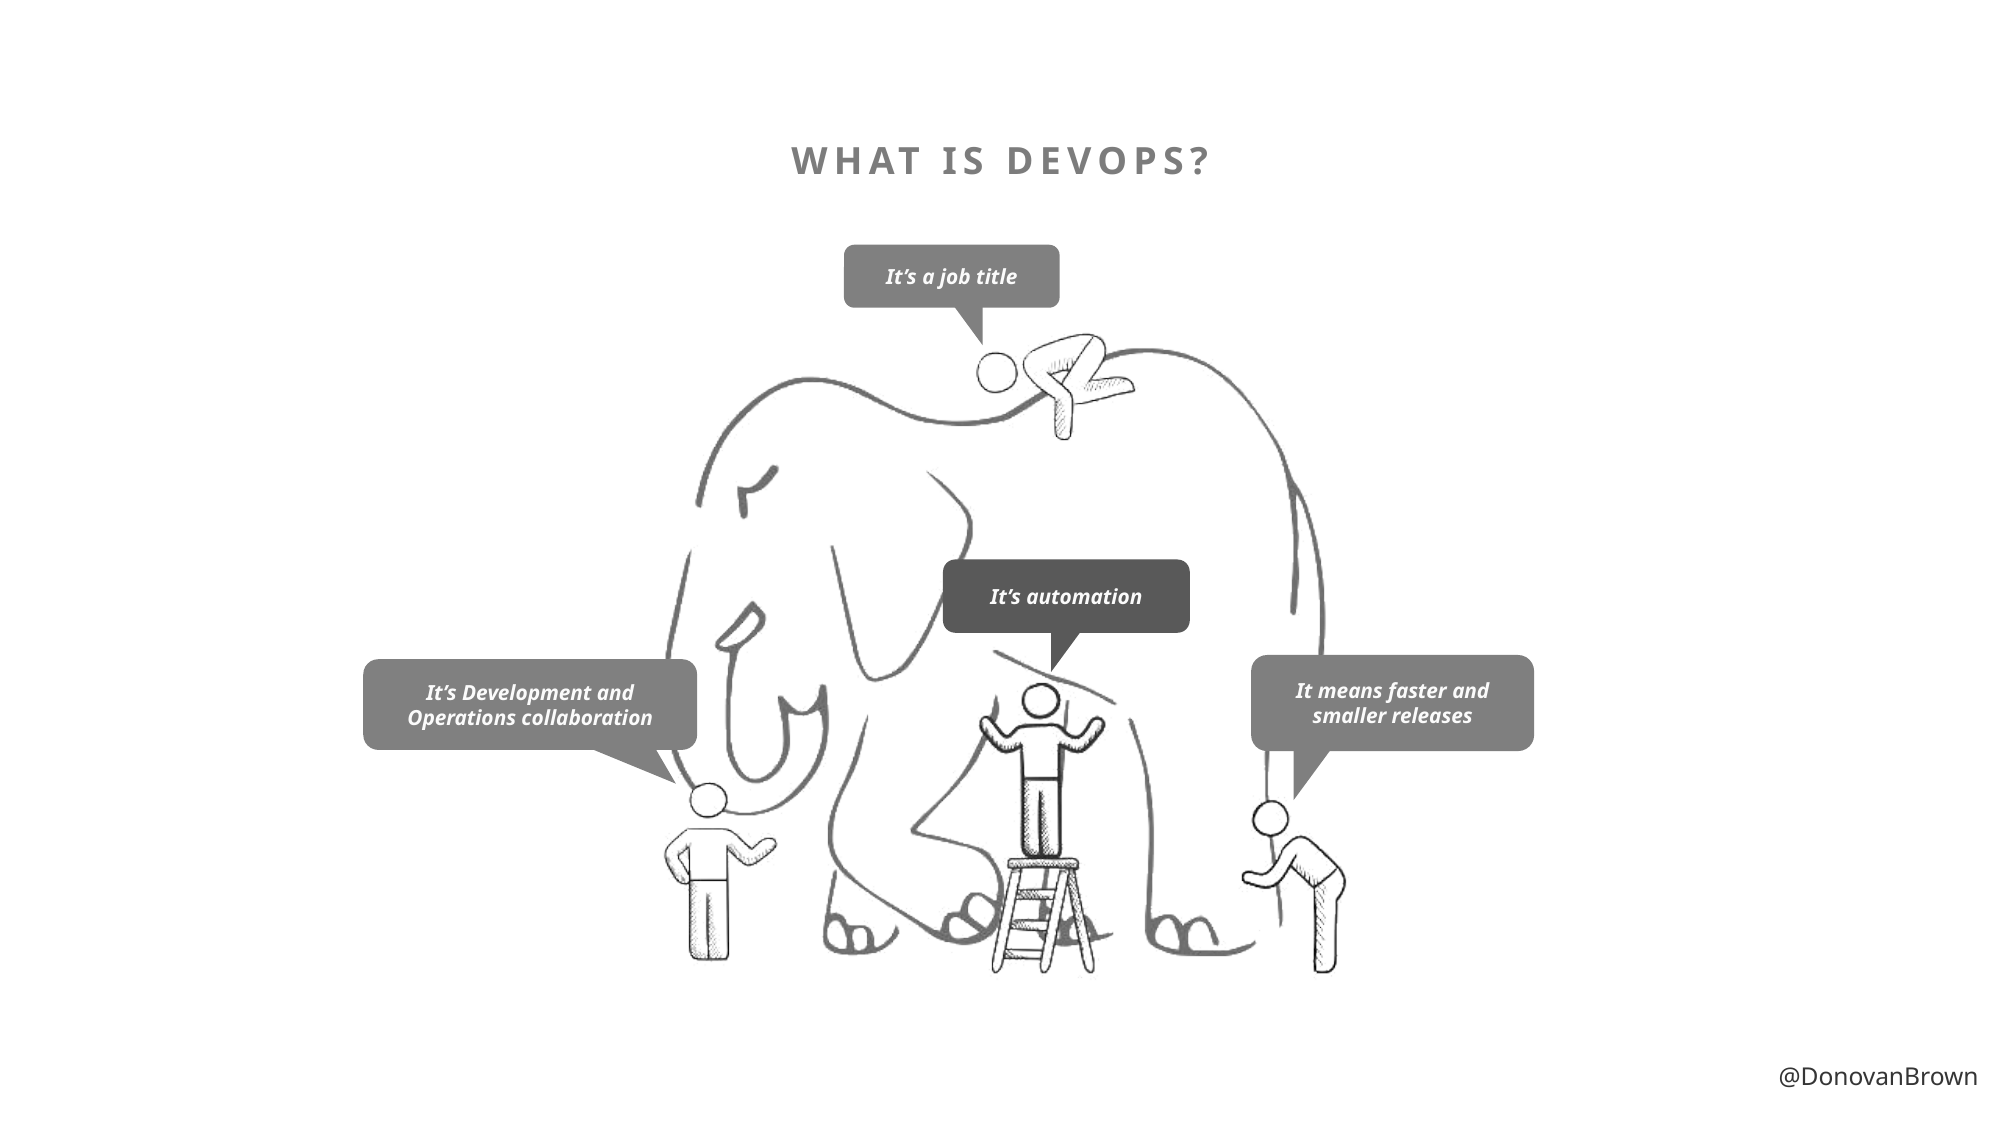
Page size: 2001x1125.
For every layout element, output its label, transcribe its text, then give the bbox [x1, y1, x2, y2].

text_box WHAT IS DEVOPS? [701, 101, 1299, 192]
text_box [1250, 654, 1535, 801]
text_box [942, 559, 1190, 673]
text_box @DonovanBrown [1749, 1050, 2000, 1104]
picture [539, 192, 1459, 1113]
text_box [362, 658, 698, 805]
